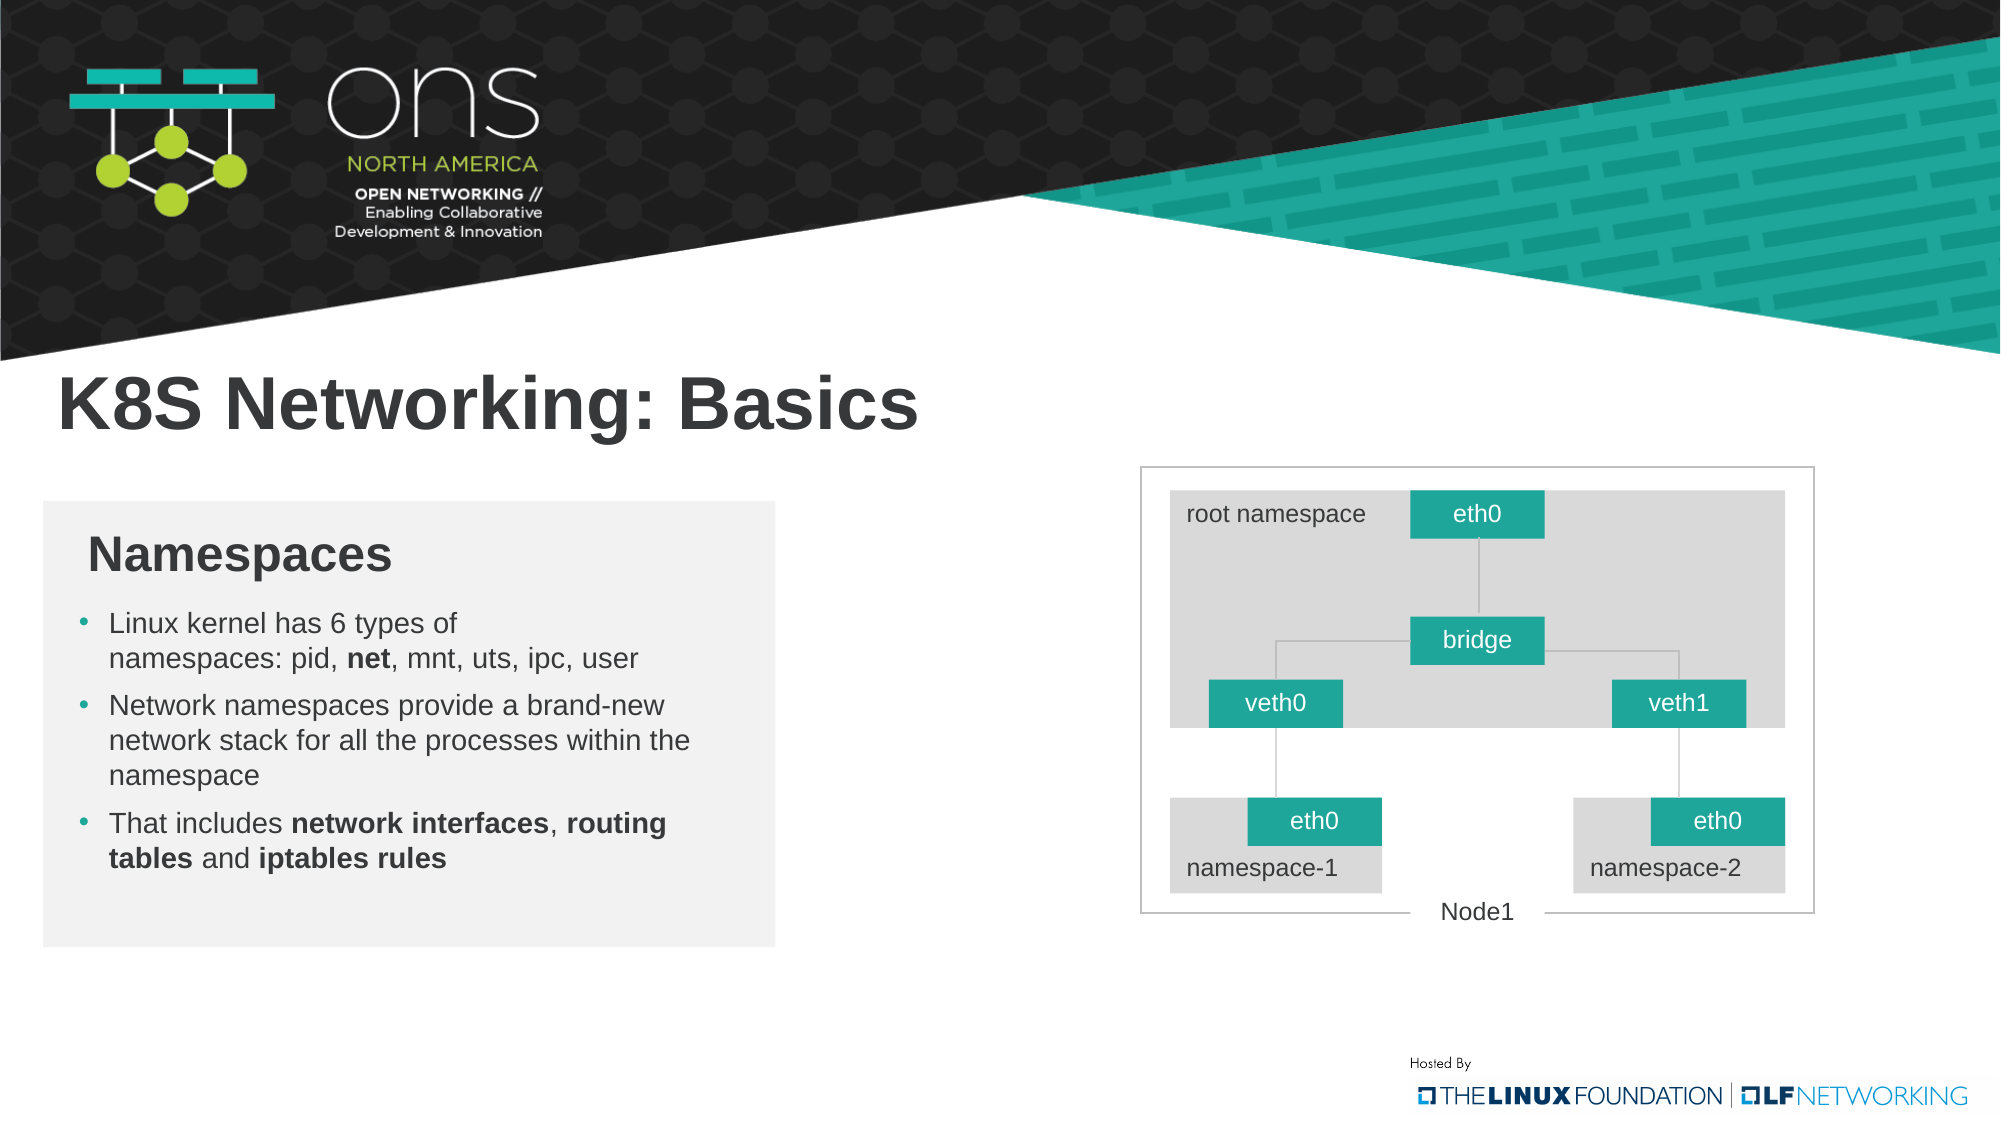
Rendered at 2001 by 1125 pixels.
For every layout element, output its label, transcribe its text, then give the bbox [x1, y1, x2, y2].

picture [0, 0, 2001, 1125]
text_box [1141, 467, 1815, 927]
title K8S Networking: Basics [43, 357, 1038, 468]
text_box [78, 524, 774, 925]
text_box [42, 500, 776, 948]
